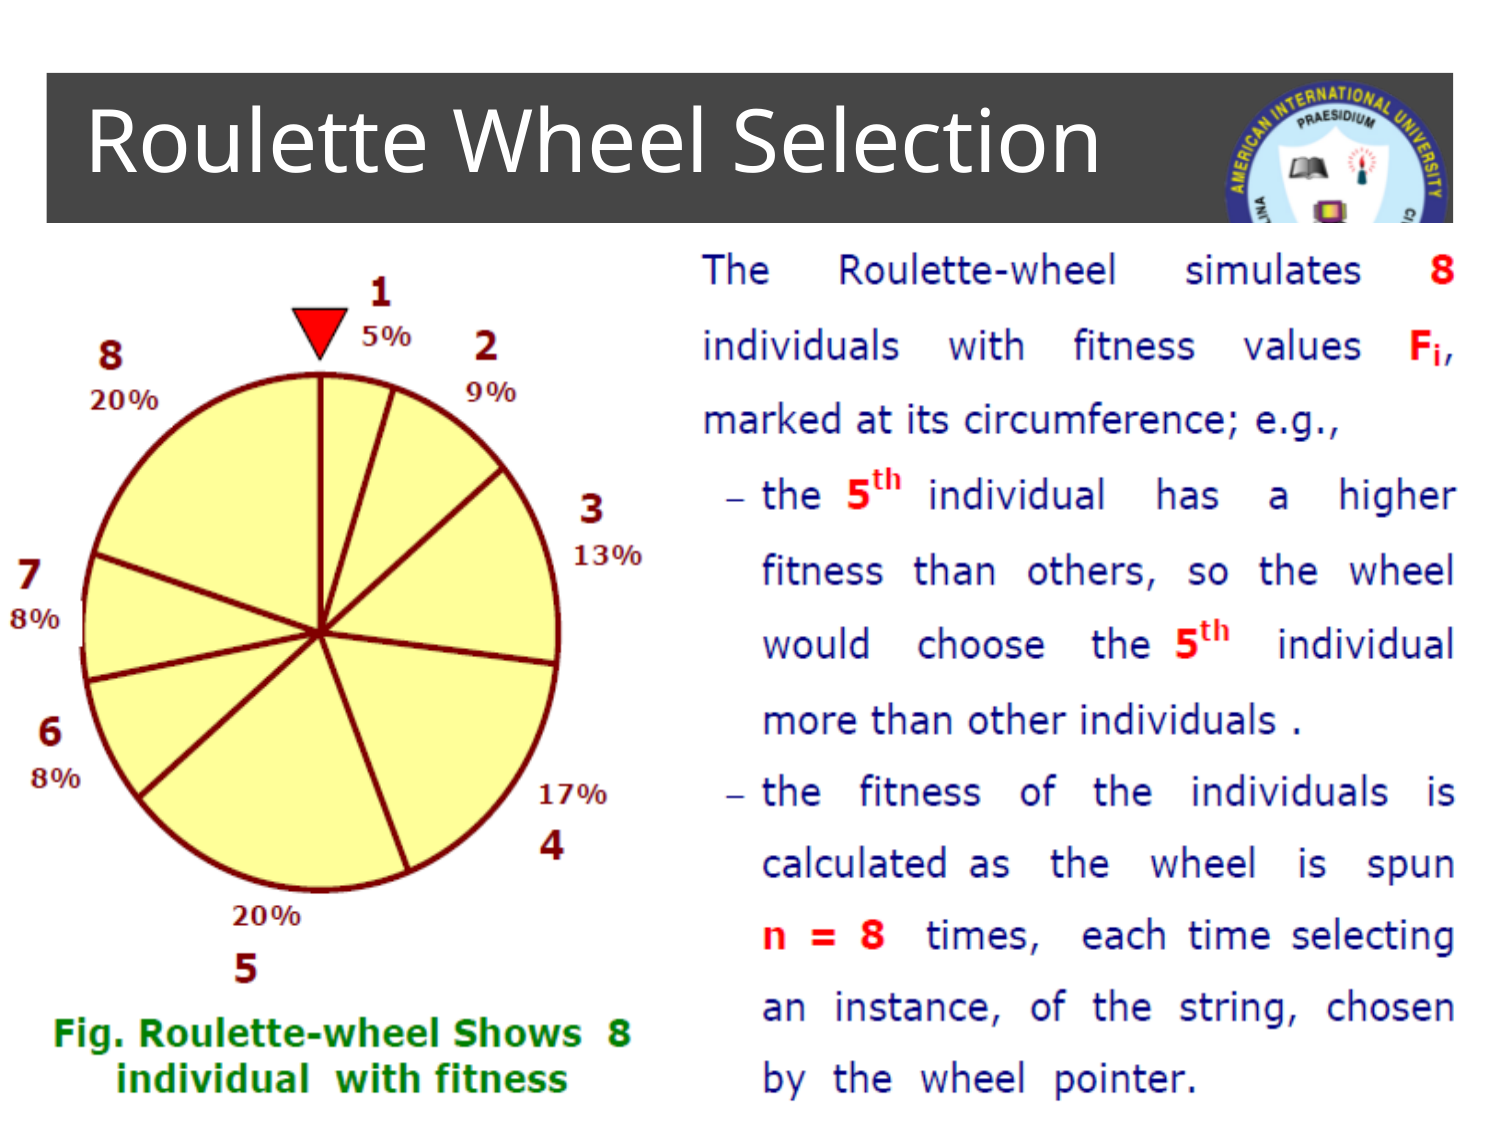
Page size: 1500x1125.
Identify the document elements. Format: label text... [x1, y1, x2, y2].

title Roulette Wheel Selection [69, 73, 1351, 198]
picture [0, 75, 1500, 1125]
